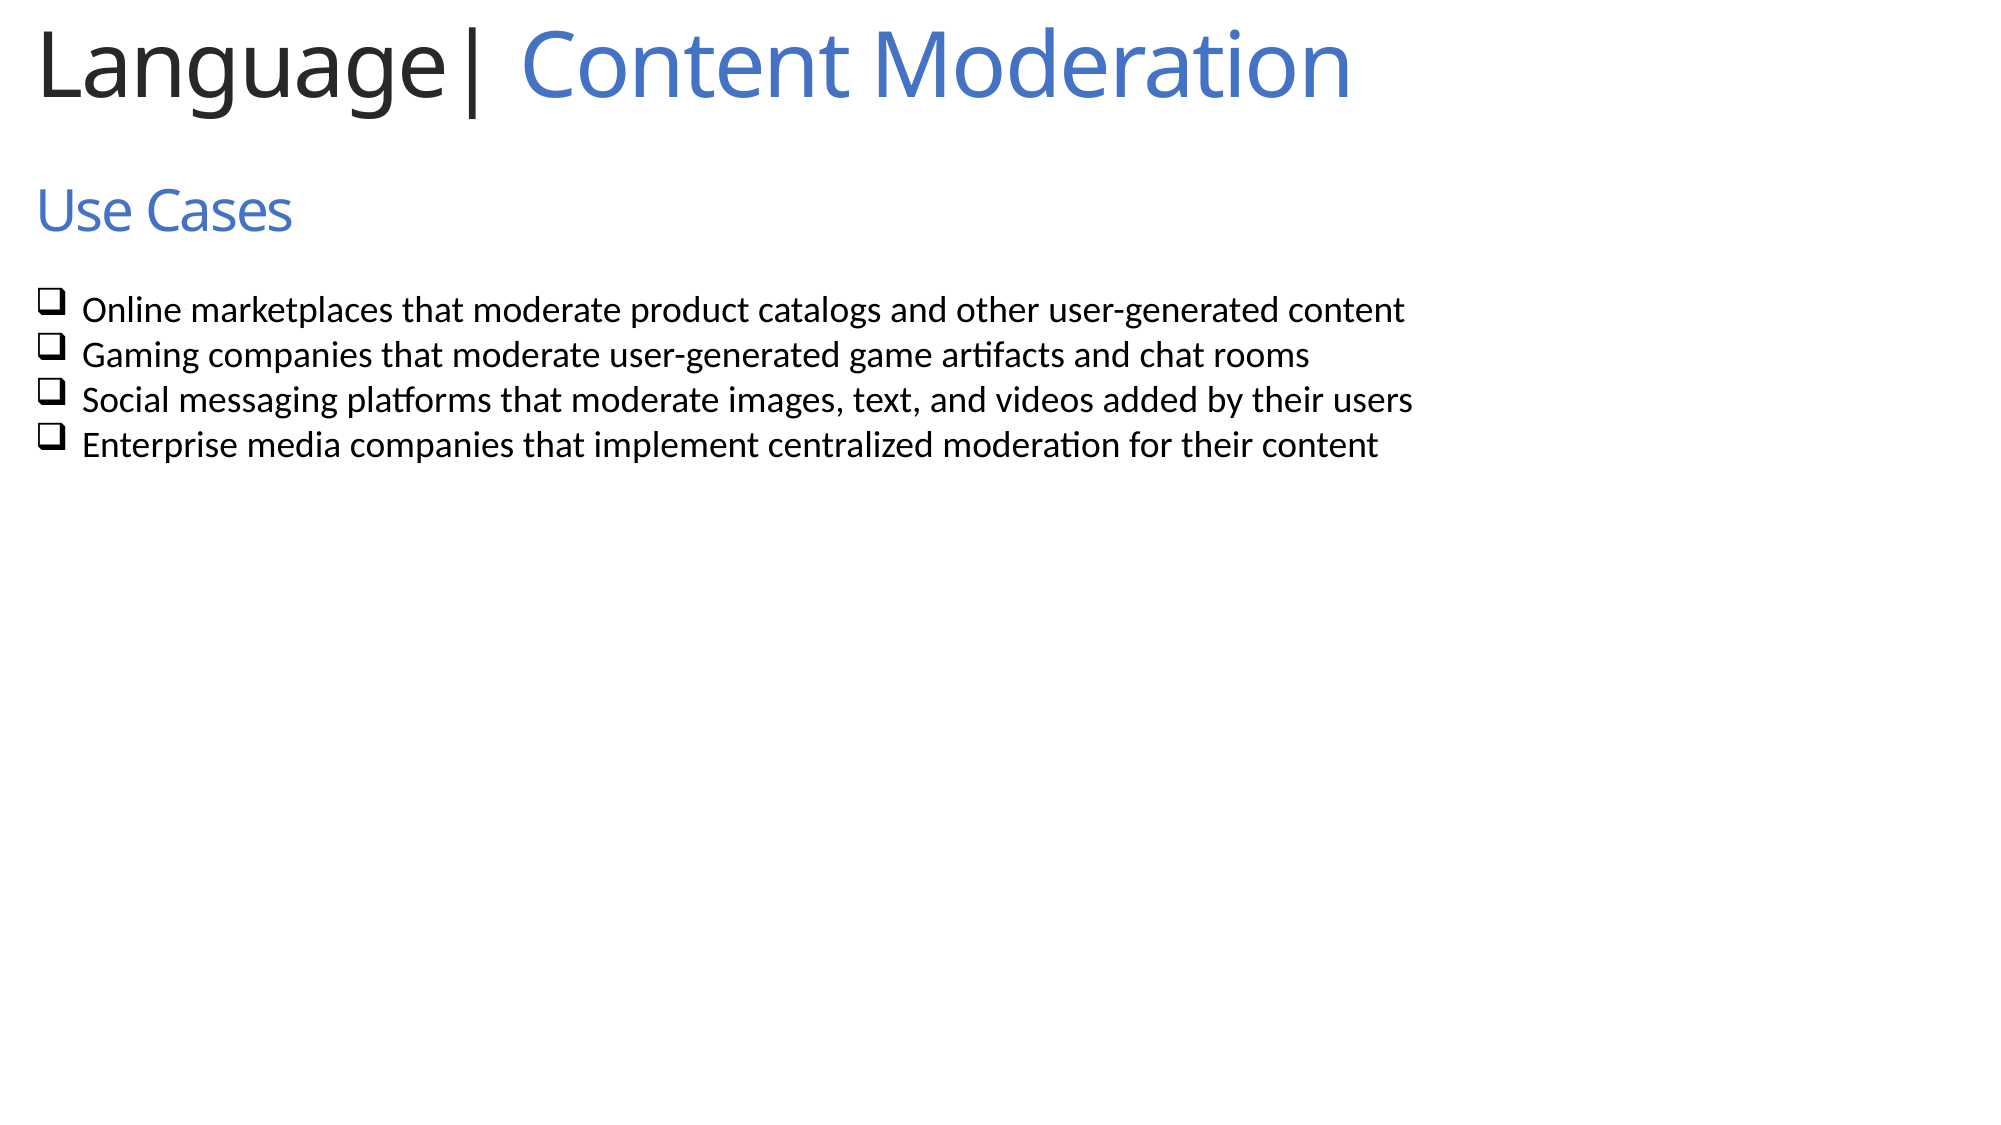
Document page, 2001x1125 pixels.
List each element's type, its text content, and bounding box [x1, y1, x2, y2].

text_box Online marketplaces that moderate product catalogs and other user-generated content Gaming companies that moderate user-generated game artifacts and chat rooms Social messaging platforms that moderate images, text, and videos added by their users Enterprise media companies that implement centralized moderation for their content [20, 277, 1766, 727]
text_box Language| Content Moderation Use Cases . [20, 11, 1938, 238]
